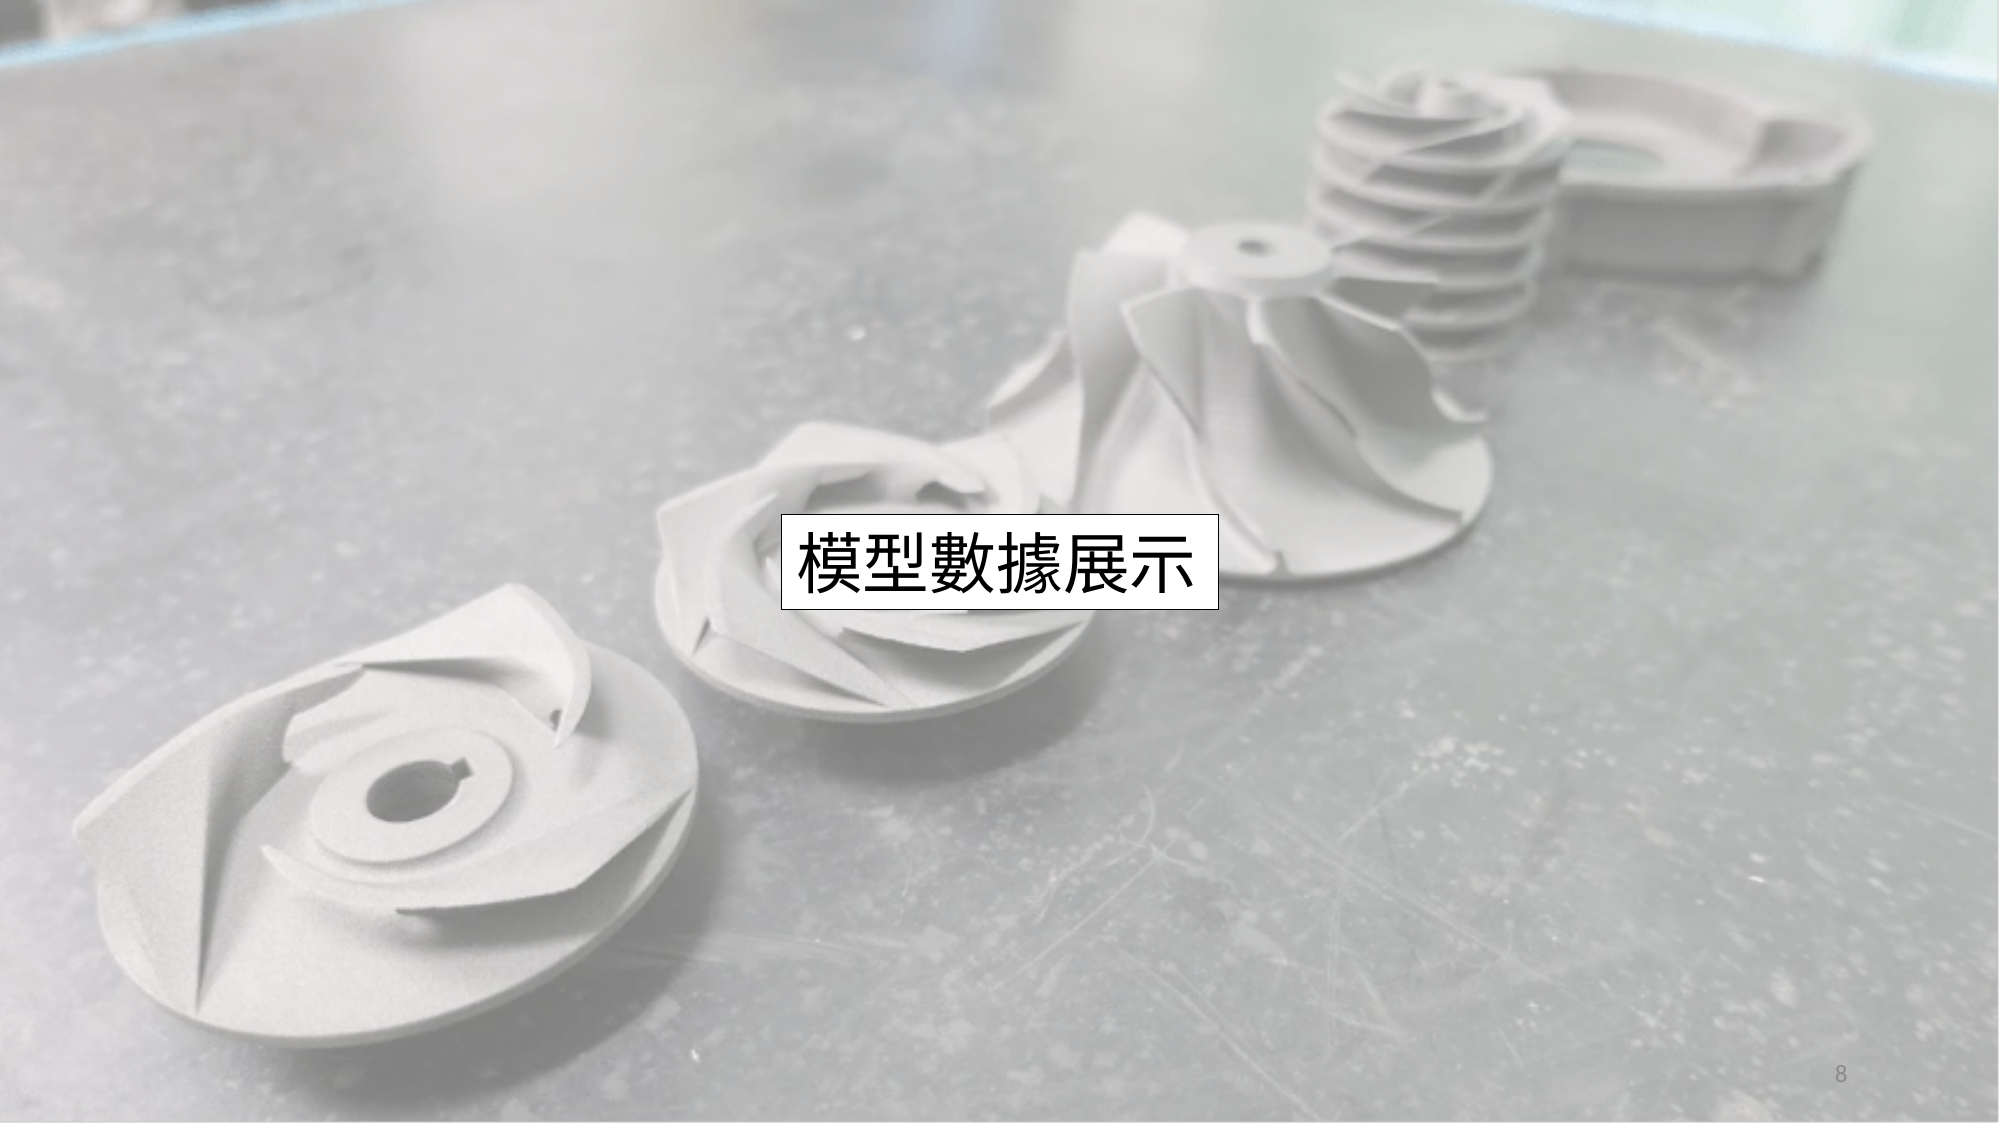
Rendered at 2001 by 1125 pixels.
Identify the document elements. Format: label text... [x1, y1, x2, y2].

text_box 模型數據展示 [781, 514, 1219, 610]
slide_number 8 [1412, 1042, 1863, 1103]
